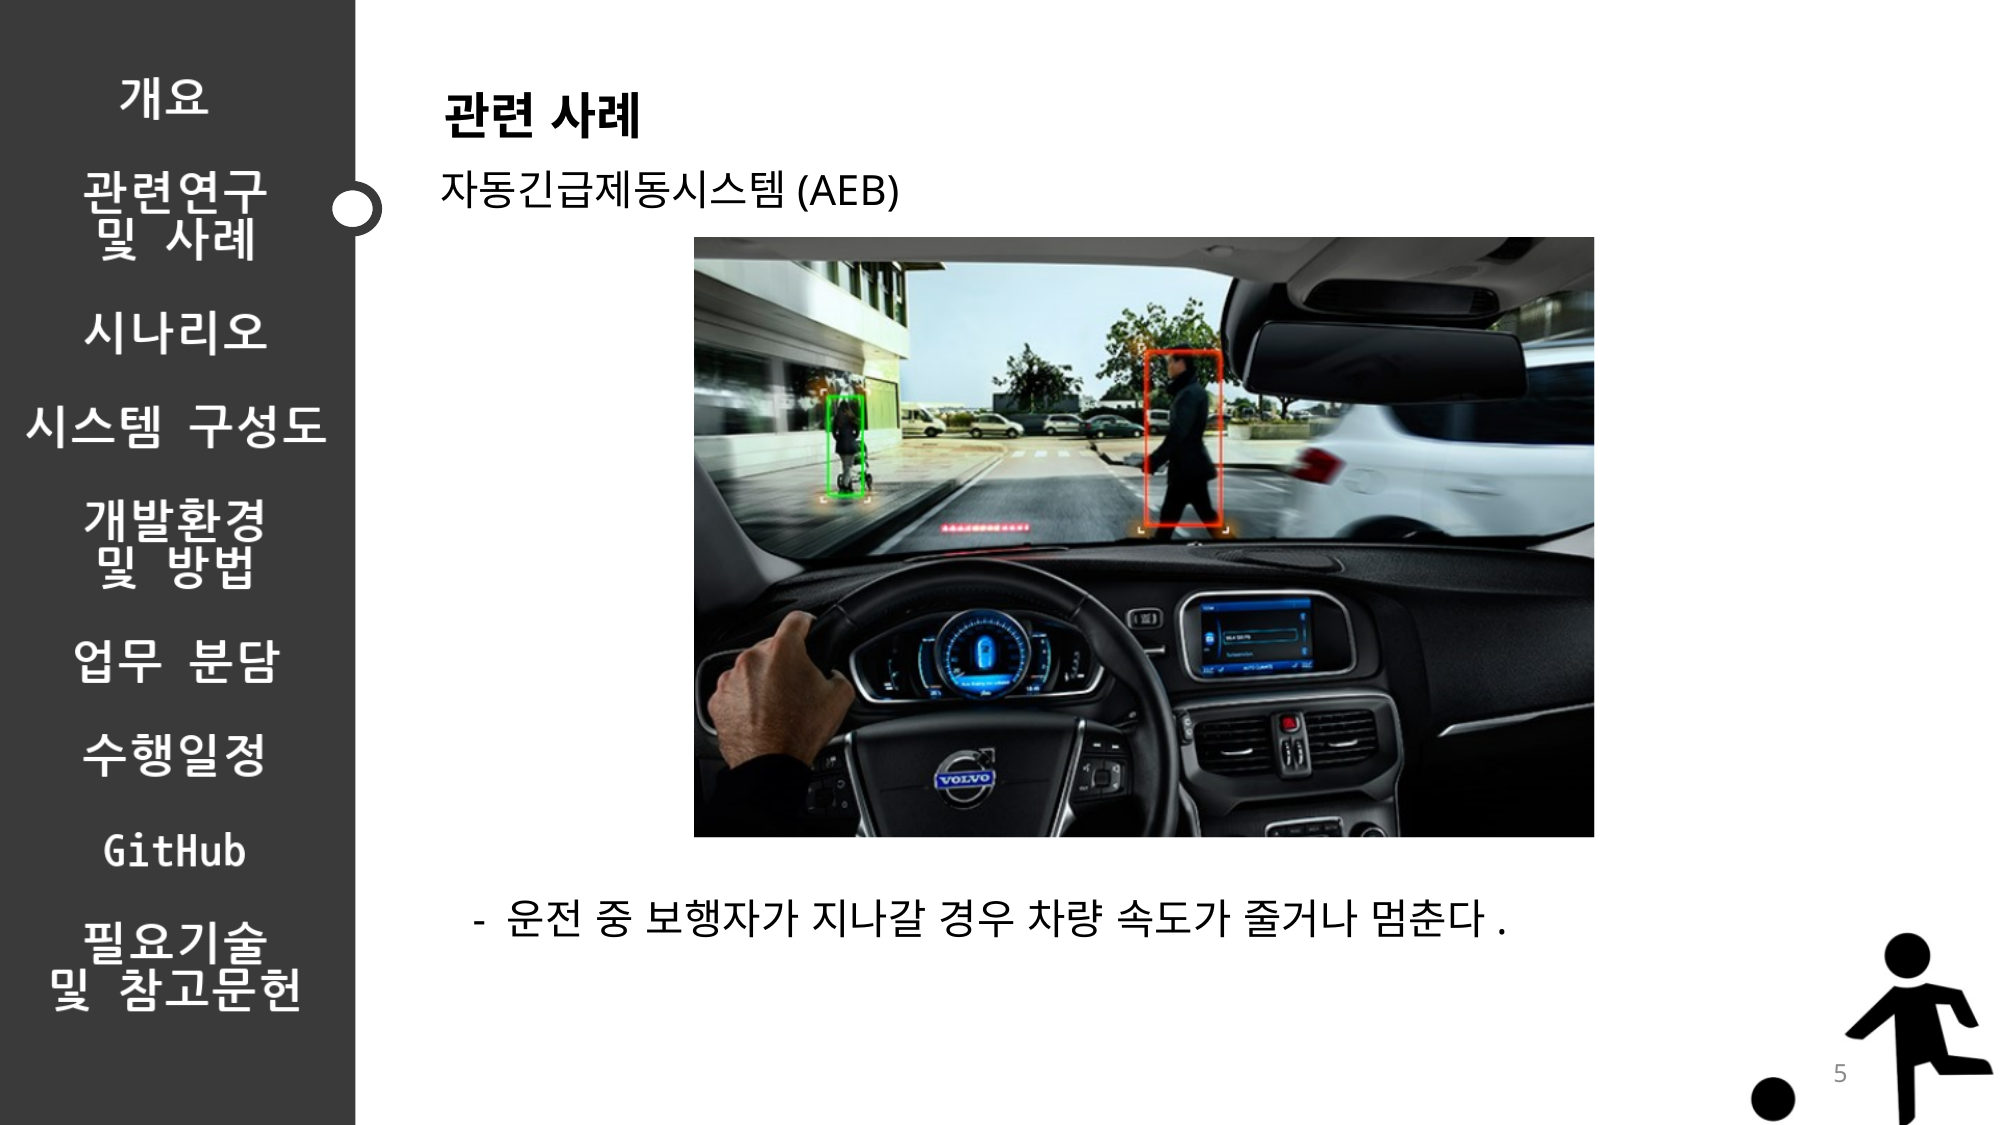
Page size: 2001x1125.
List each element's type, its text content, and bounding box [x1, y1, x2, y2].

text_box 관련 사례 [430, 77, 989, 152]
slide_number 5 [1412, 1042, 1863, 1103]
text_box - 운전 중 보행자가 지나갈 경우 차량 속도가 줄거나 멈춘다. [457, 885, 1688, 951]
text_box 자동긴급제동시스템(AEB) [425, 145, 1235, 233]
picture [0, 0, 2001, 1125]
text_box [326, 184, 379, 233]
